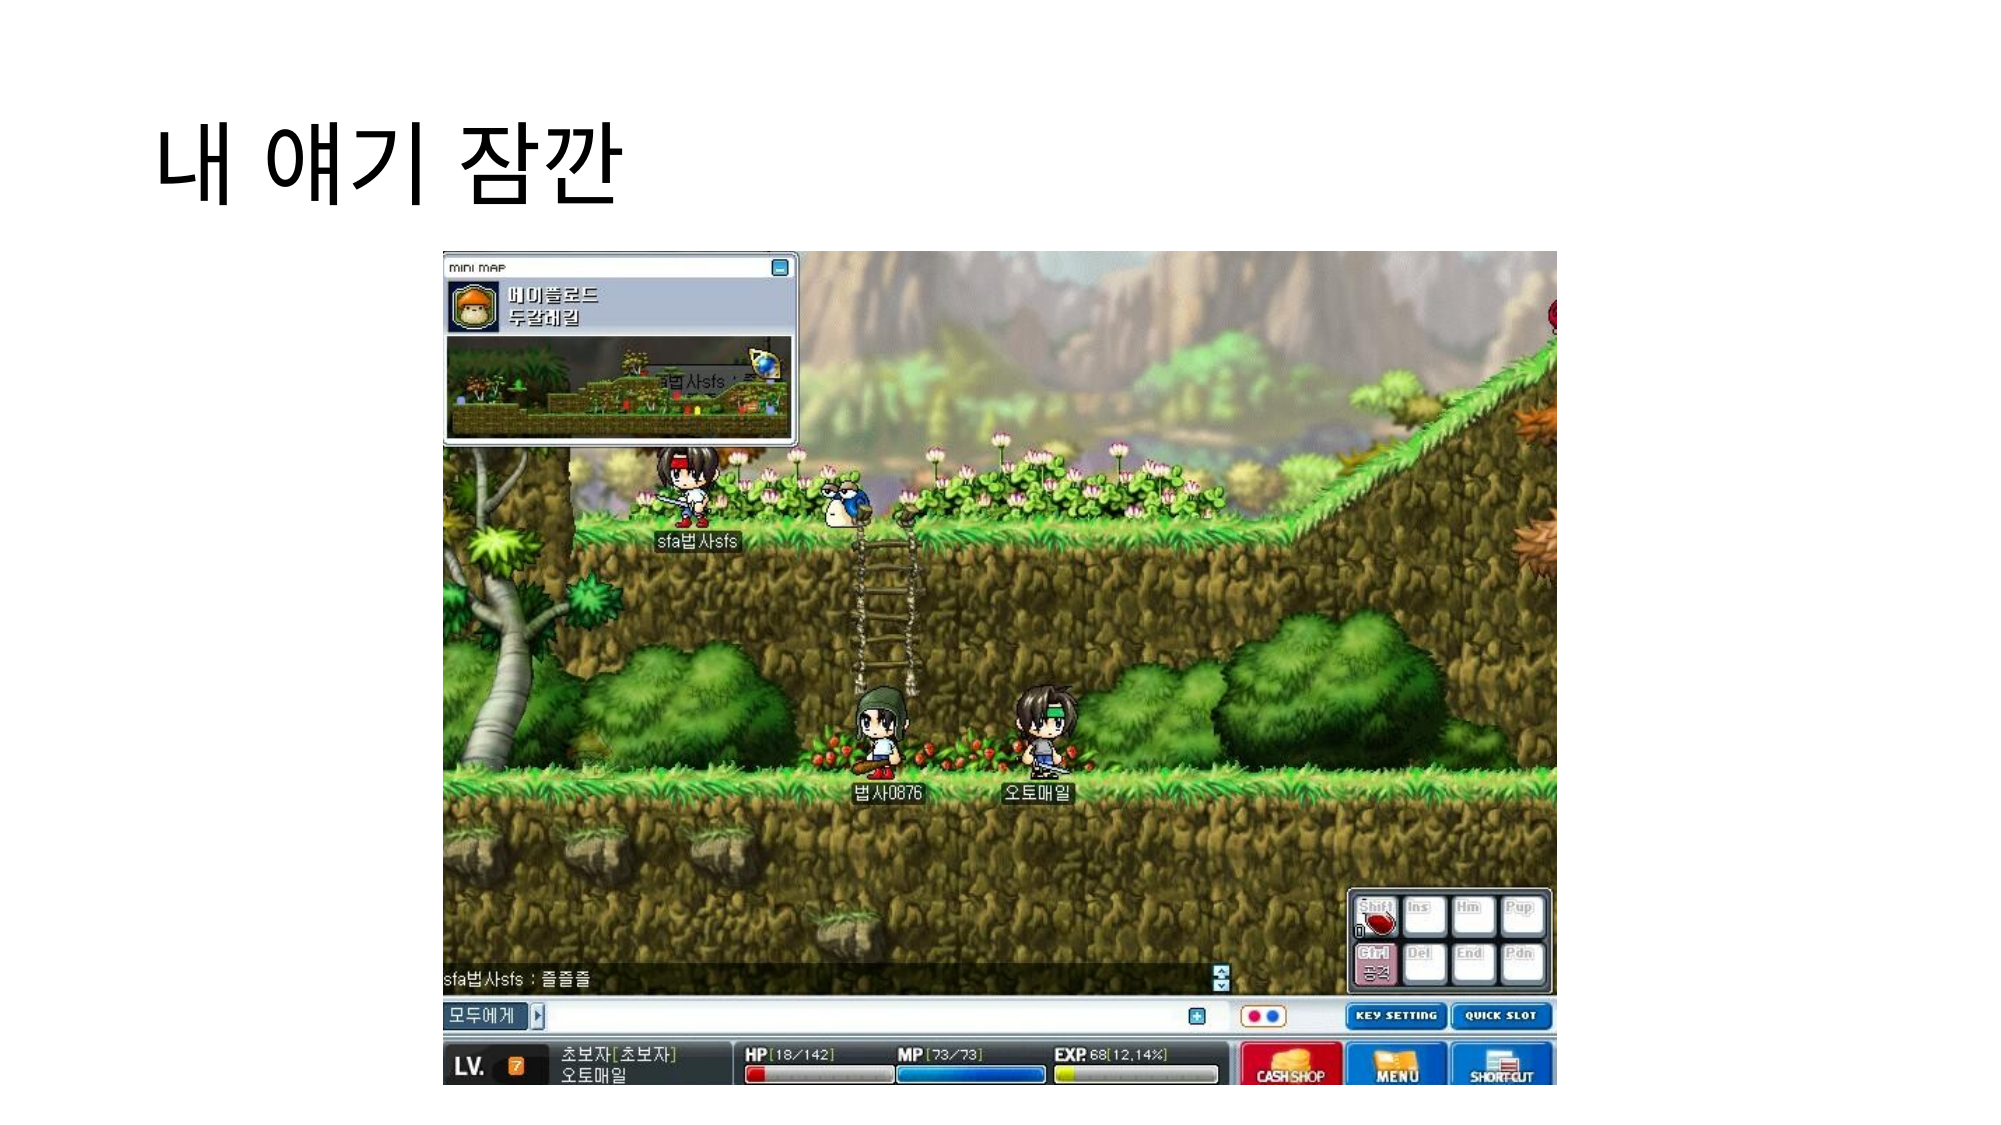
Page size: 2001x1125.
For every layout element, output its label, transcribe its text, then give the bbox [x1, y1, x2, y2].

picture [443, 251, 1557, 1085]
title 내 얘기 잠깐 [137, 59, 1863, 278]
